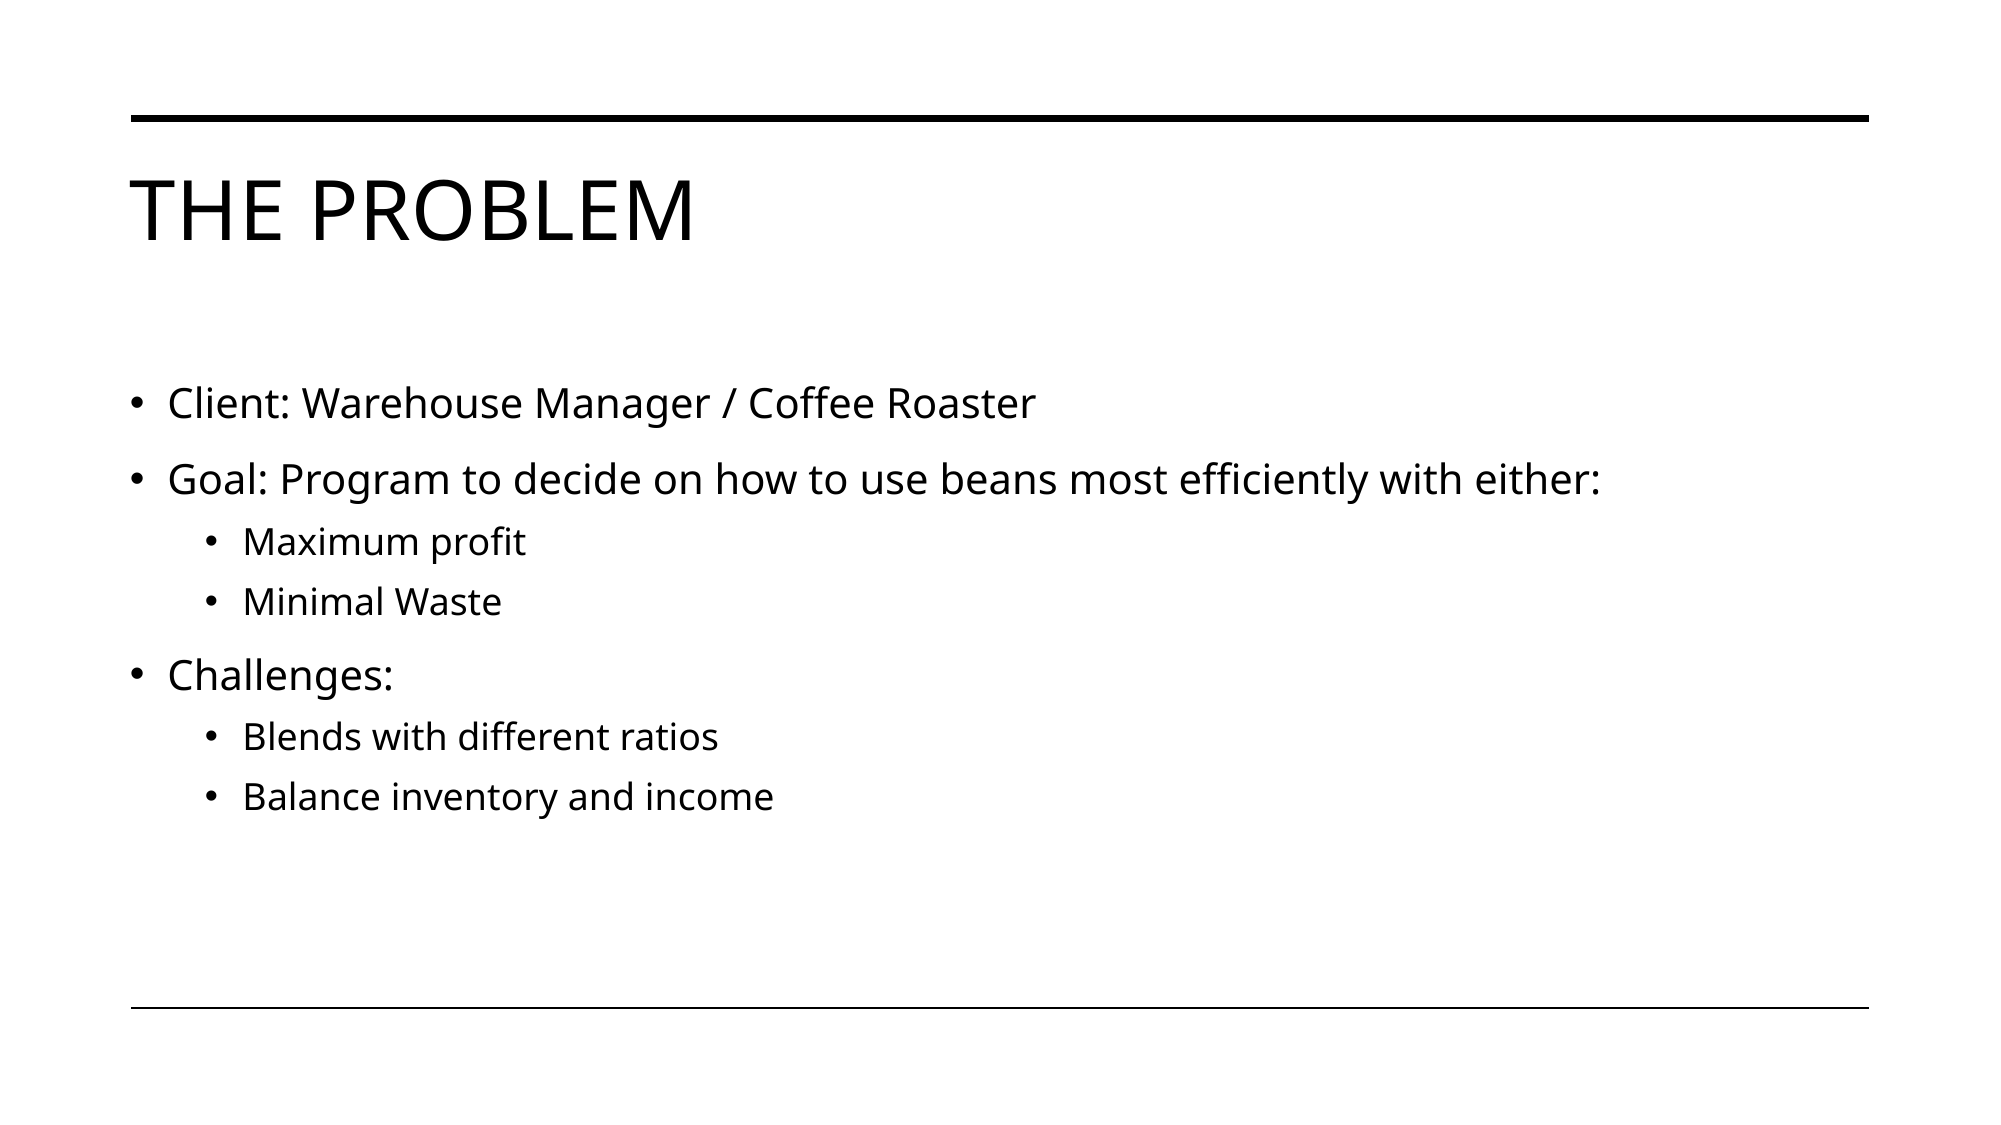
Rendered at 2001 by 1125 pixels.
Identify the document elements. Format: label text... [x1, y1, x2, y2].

title THE PROBLEM [114, 149, 1869, 364]
list Client: Warehouse Manager / Coffee Roaster Goal: Program to decide on how to use beans most efficiently with either: Maximum profit Minimal Waste Challenges: Blends with different ratios Balance inventory and income [114, 364, 1869, 978]
